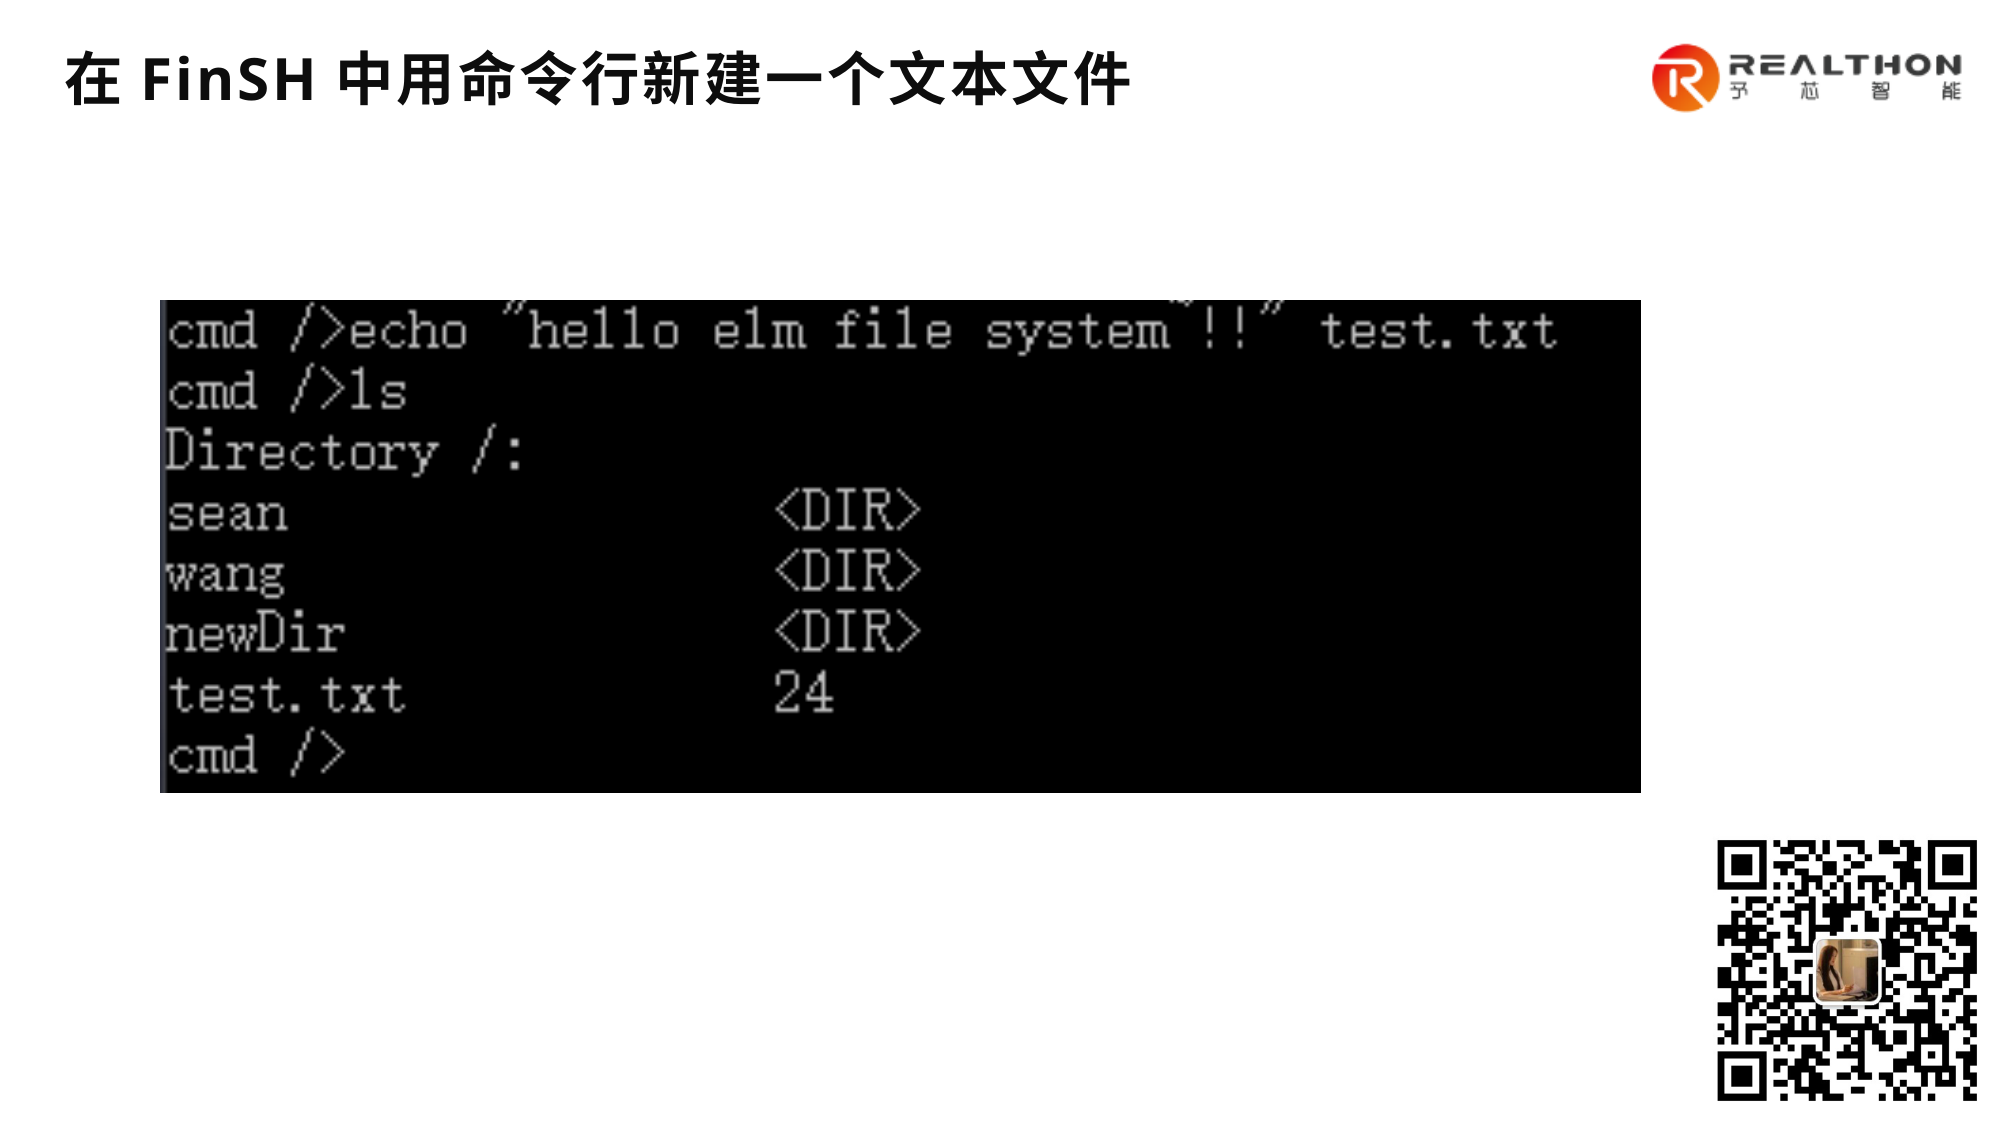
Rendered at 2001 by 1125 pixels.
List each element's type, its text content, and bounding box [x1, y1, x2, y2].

list 在FinSH中用命令行新建一个文本文件 [22, 28, 1550, 136]
picture [1629, 13, 1990, 141]
picture [160, 300, 1641, 793]
picture [1695, 829, 2000, 1116]
